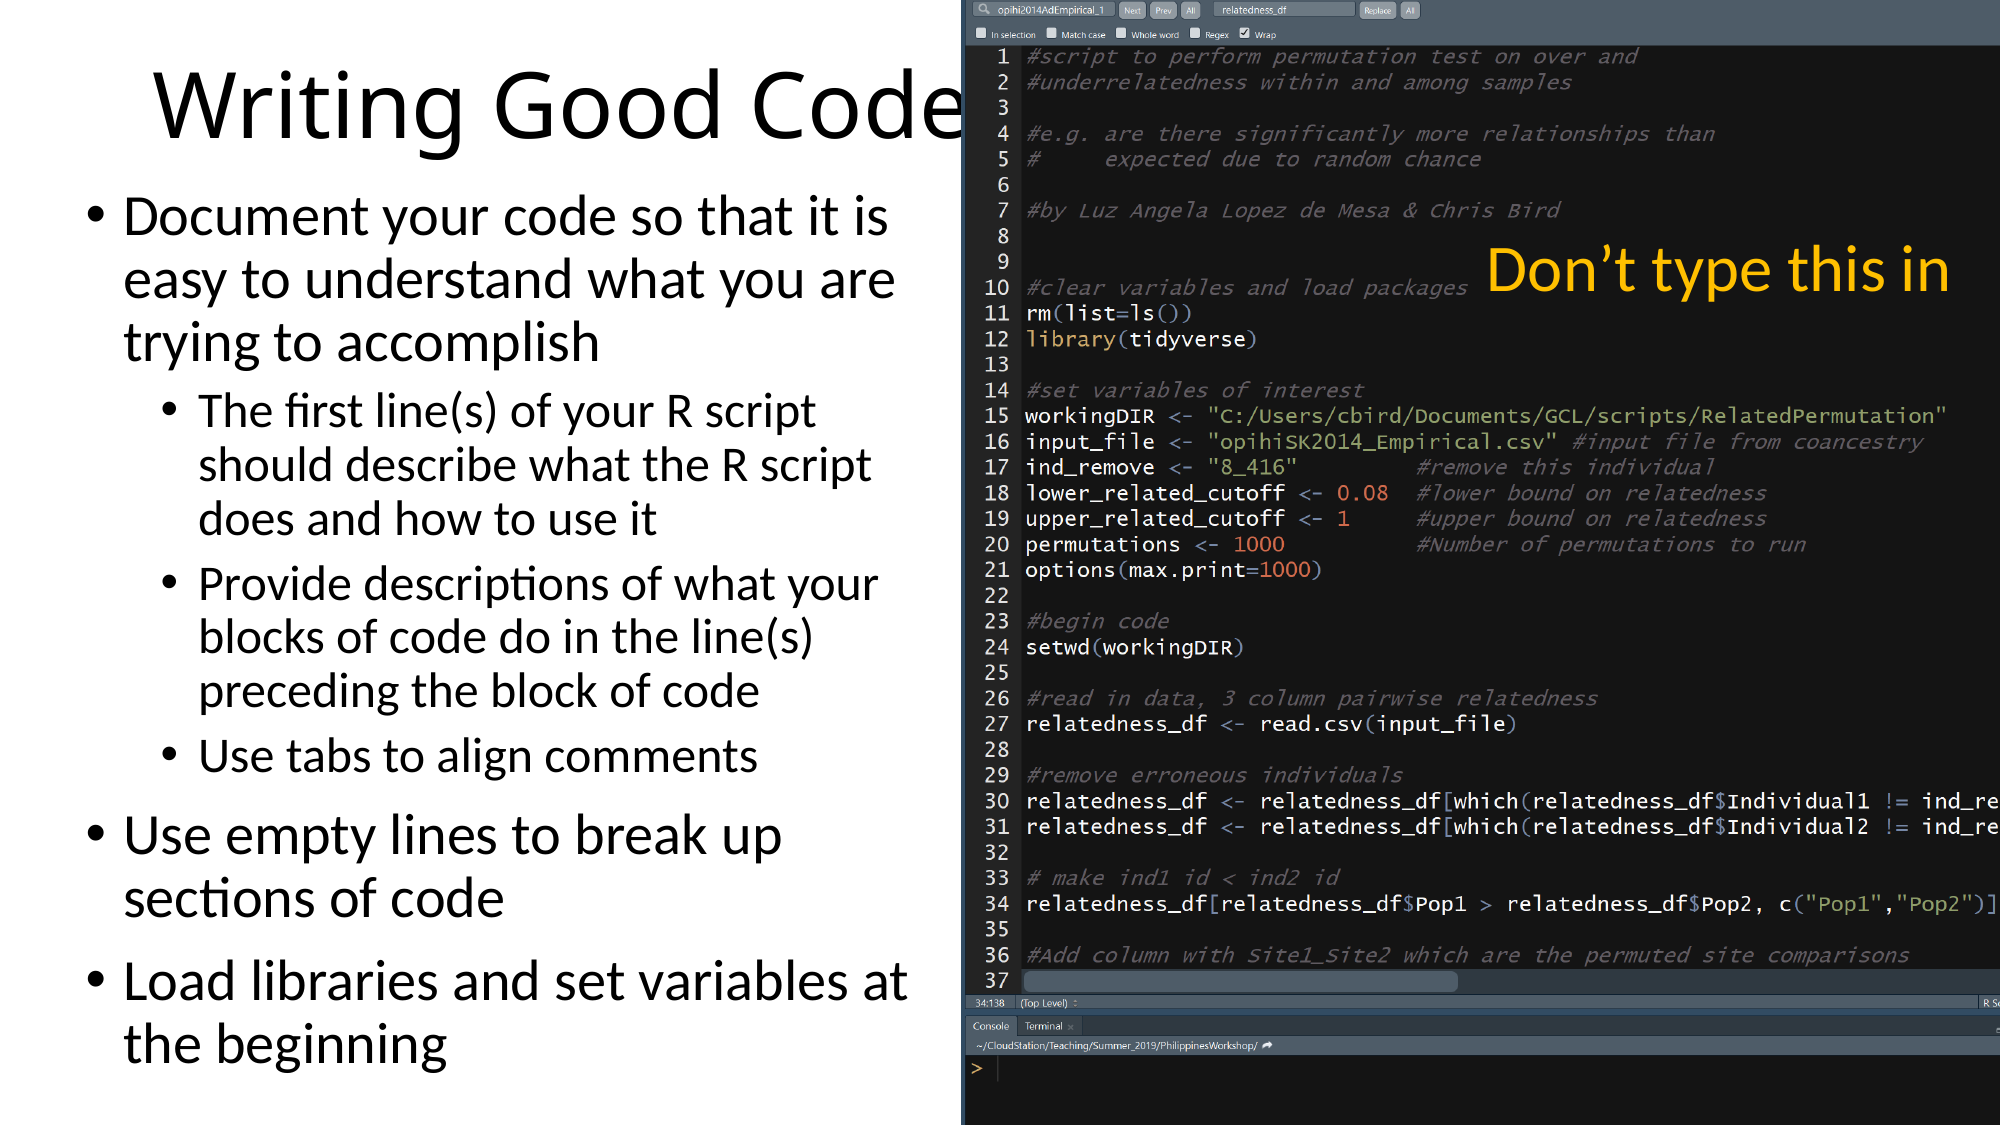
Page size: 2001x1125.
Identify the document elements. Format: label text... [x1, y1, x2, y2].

title Writing Good Code [137, 0, 961, 218]
picture [961, 0, 2000, 1125]
list Document your code so that it is easy to understand what you are trying to accomplish The first line(s) of your R script should describe what the R script does and how to use it Provide descriptions of what your blocks of code do in the line(s) preceding the block of code Use tabs to align comments Use empty lines to break up sections of code Load libraries and set variables at the beginning [70, 178, 934, 1088]
